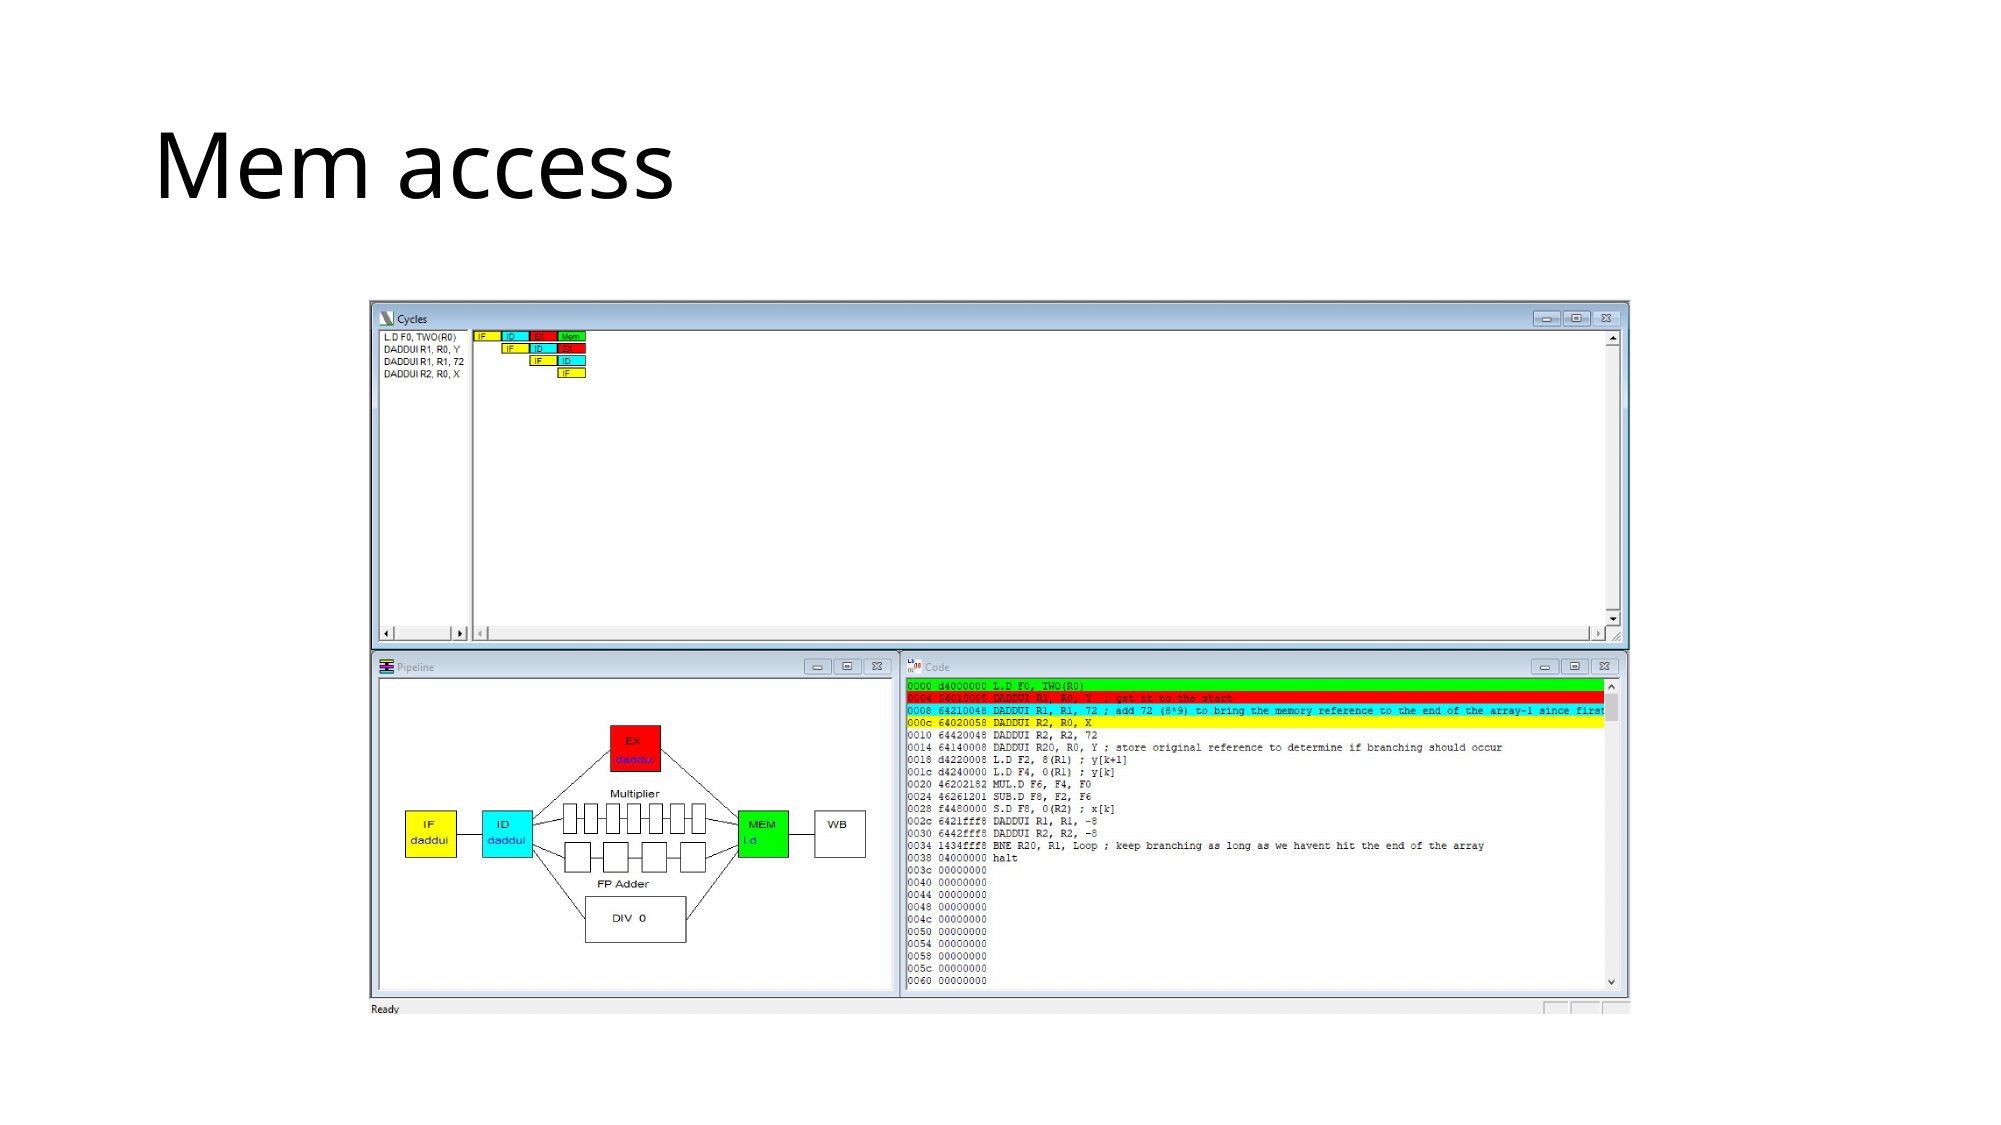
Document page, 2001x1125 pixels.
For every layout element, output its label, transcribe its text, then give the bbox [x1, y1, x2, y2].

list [369, 299, 1631, 1014]
title Mem access [137, 59, 1863, 278]
